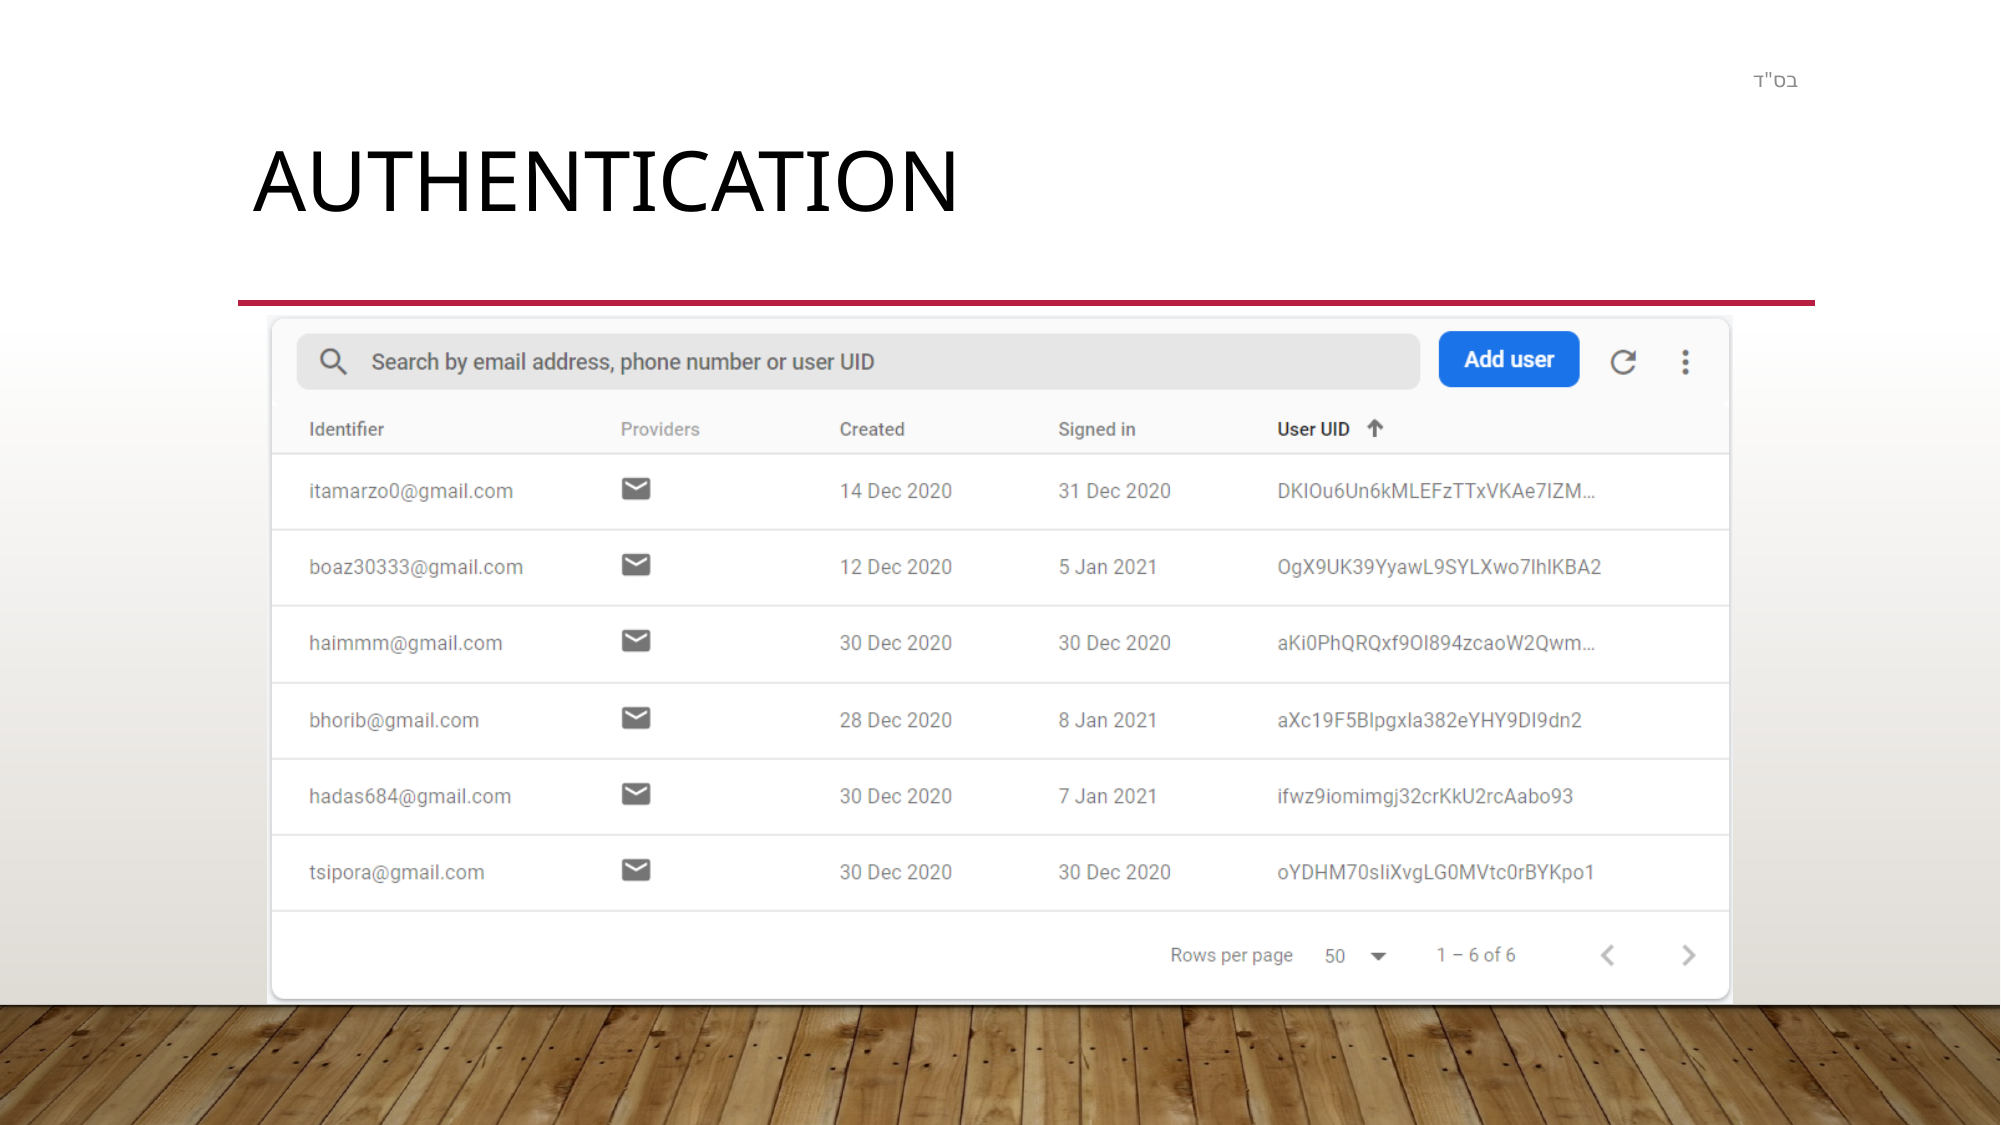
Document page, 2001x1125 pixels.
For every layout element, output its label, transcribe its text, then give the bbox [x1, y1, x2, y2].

title Authentication [238, 131, 1814, 305]
slide_number בס"ד [1239, 54, 1814, 105]
picture [0, 1005, 2000, 1125]
picture [267, 314, 1733, 1004]
